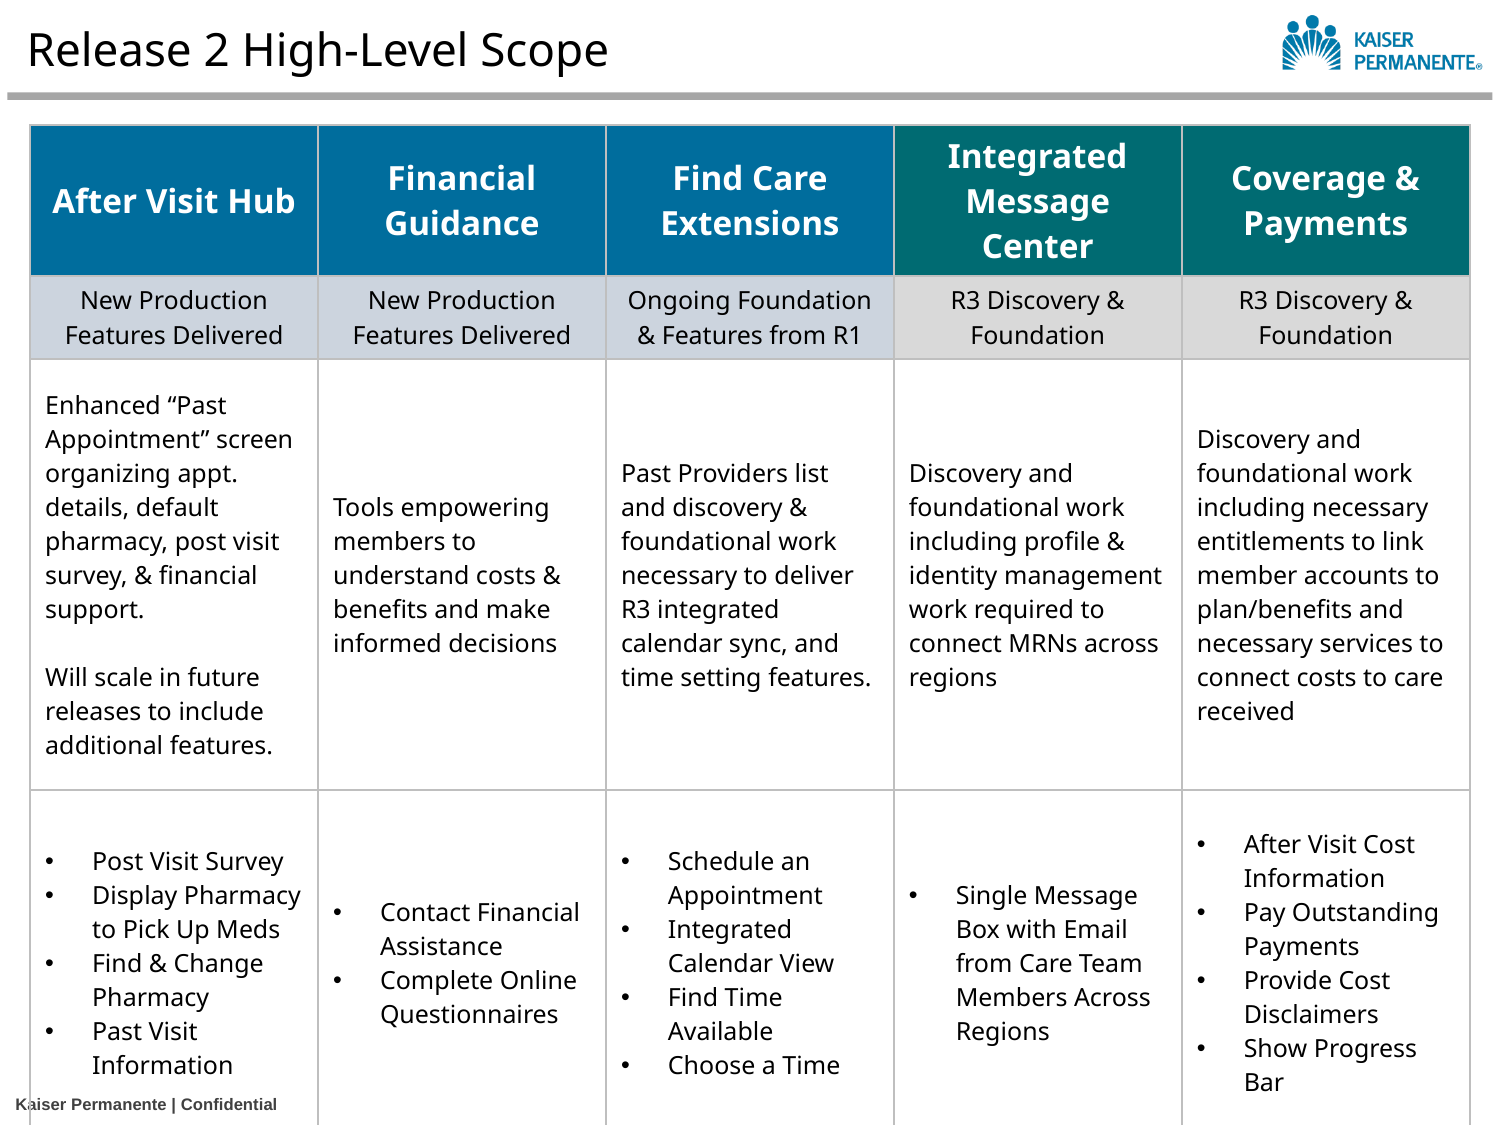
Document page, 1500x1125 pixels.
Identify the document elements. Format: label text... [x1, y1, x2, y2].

table_cell Single Message Box with Email from Care Team Members Across Regions [895, 791, 1181, 1125]
table_header Find Care Extensions [607, 126, 893, 275]
table_cell Discovery and foundational work including necessary entitlements to link member accounts to plan/benefits and necessary services to connect costs to care received [1183, 360, 1469, 789]
table_cell After Visit Cost Information Pay Outstanding Payments Provide Cost Disclaimers Show Progress Bar [1183, 791, 1469, 1125]
table_cell Enhanced “Past Appointment” screen organizing appt. details, default pharmacy, post visit survey, & financial support. Will scale in future releases to include additional features. [31, 360, 317, 789]
table_cell New Production Features Delivered [31, 277, 317, 358]
table_cell Schedule an Appointment Integrated Calendar View Find Time Available Choose a Time [607, 791, 893, 1125]
table_cell R3 Discovery & Foundation [895, 277, 1181, 358]
table_cell New Production Features Delivered [319, 277, 605, 358]
picture [1264, 0, 1500, 91]
table_header Integrated Message Center [895, 126, 1181, 275]
table_cell Post Visit Survey Display Pharmacy to Pick Up Meds Find & Change Pharmacy Past Visit Information [31, 791, 317, 1125]
table_cell Past Providers list and discovery & foundational work necessary to deliver R3 integrated calendar sync, and time setting features. [607, 360, 893, 789]
table_header After Visit Hub [31, 126, 317, 275]
table_cell Discovery and foundational work including profile & identity management work required to connect MRNs across regions [895, 360, 1181, 789]
table_cell Contact Financial Assistance Complete Online Questionnaires [319, 791, 605, 1125]
table_header Coverage & Payments [1183, 126, 1469, 275]
table_cell R3 Discovery & Foundation [1183, 277, 1469, 358]
title Release 2 High-Level Scope [26, 8, 1270, 88]
table_header Financial Guidance [319, 126, 605, 275]
table_cell Ongoing Foundation & Features from R1 [607, 277, 893, 358]
table_cell Tools empowering members to understand costs & benefits and make informed decisions [319, 360, 605, 789]
